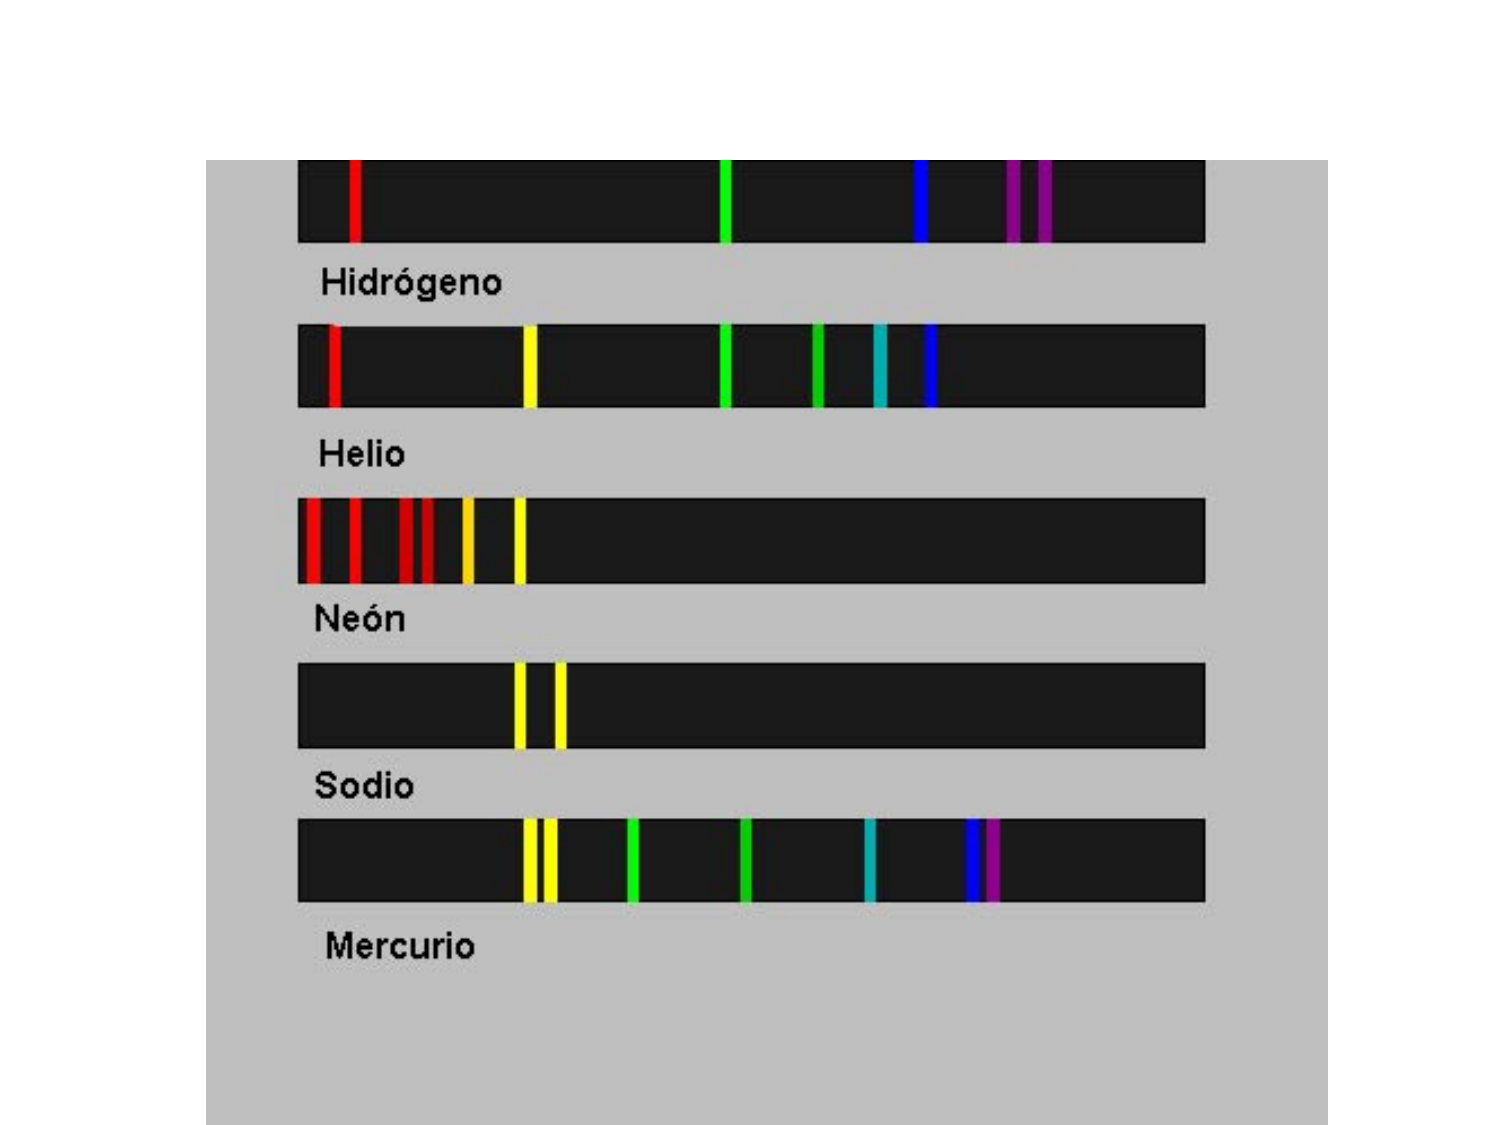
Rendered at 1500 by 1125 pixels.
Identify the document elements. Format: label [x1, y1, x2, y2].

picture [206, 160, 1328, 1125]
